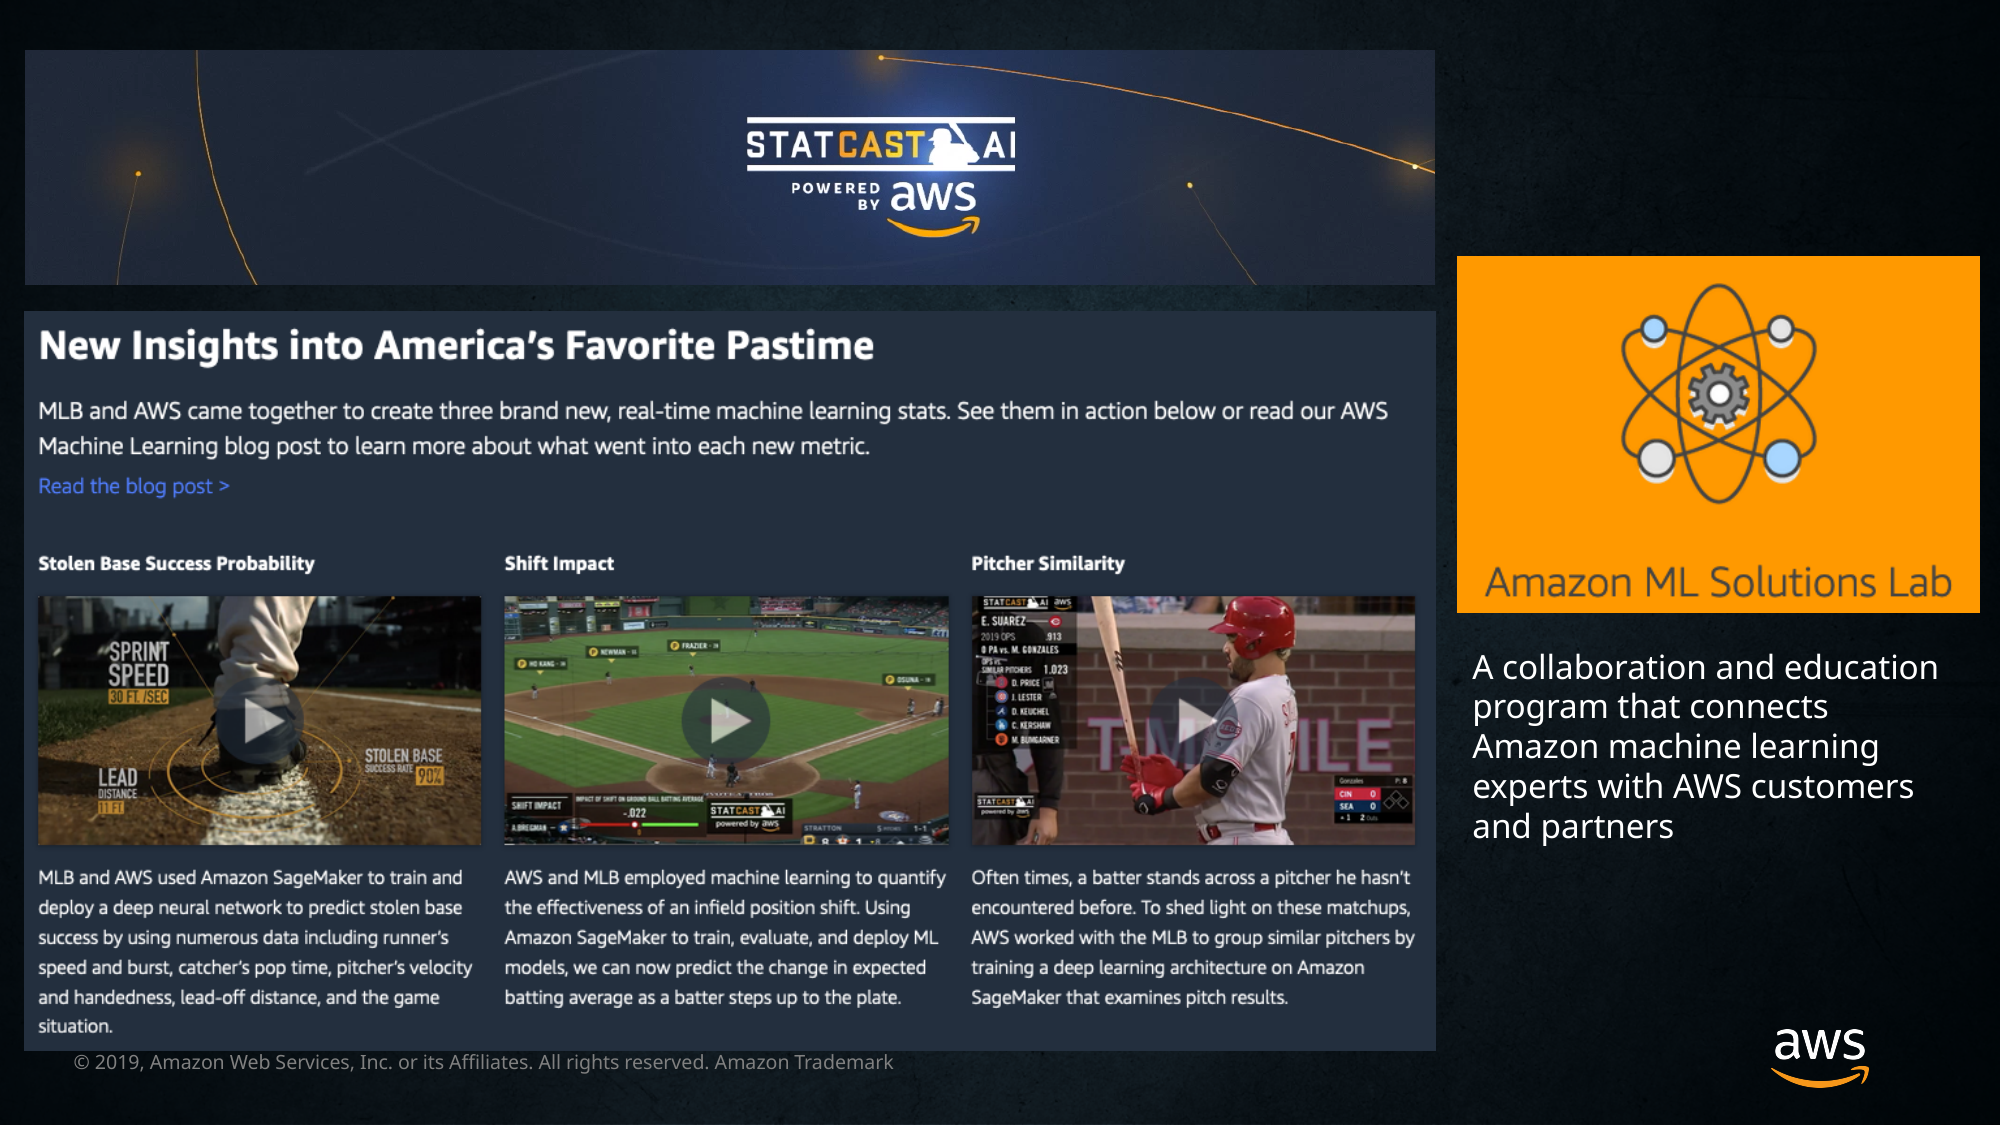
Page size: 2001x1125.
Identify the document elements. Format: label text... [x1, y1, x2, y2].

picture [0, 0, 2000, 1125]
text_box A collaboration and education program that connects Amazon machine learning experts with AWS customers and partners [1457, 638, 1980, 893]
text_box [24, 49, 1436, 286]
